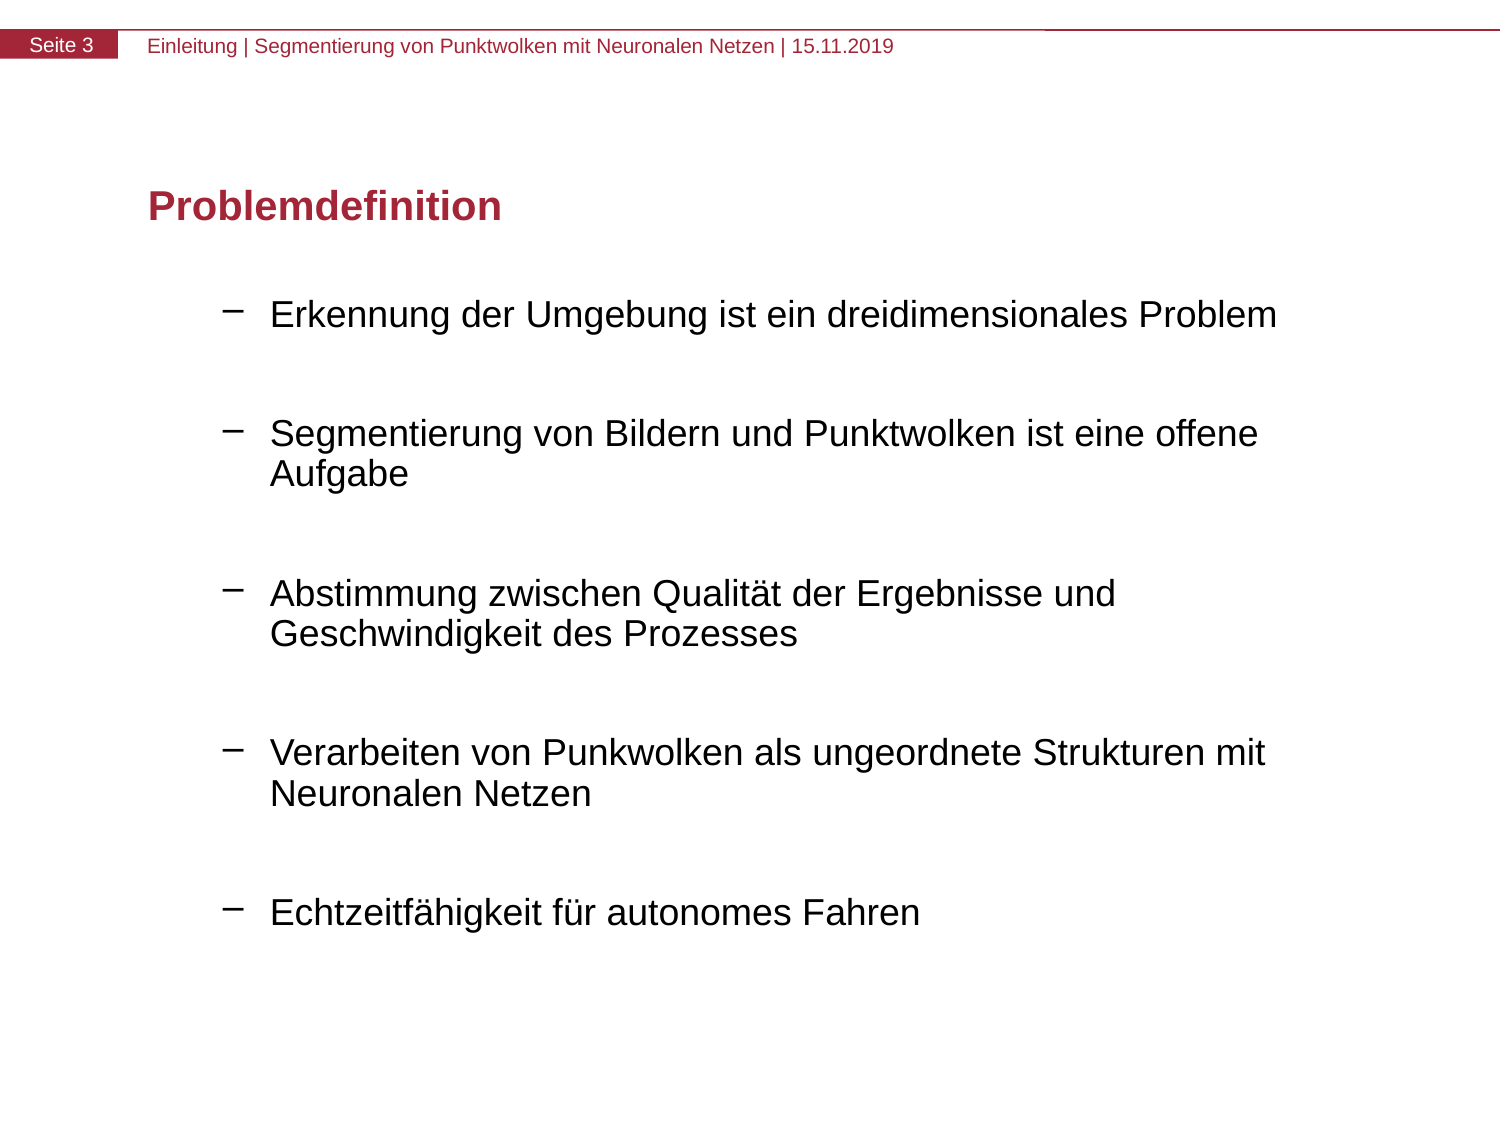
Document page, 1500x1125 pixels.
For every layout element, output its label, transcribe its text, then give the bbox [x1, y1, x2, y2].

title Problemdefinition [132, 149, 1413, 258]
list Erkennung der Umgebung ist ein dreidimensionales Problem Segmentierung von Bildern und Punktwolken ist eine offene Aufgabe Abstimmung zwischen Qualität der Ergebnisse und Geschwindigkeit des Prozesses Verarbeiten von Punkwolken als ungeordnete Strukturen mit Neuronalen Netzen Echtzeitfähigkeit für autonomes Fahren [132, 287, 1371, 888]
